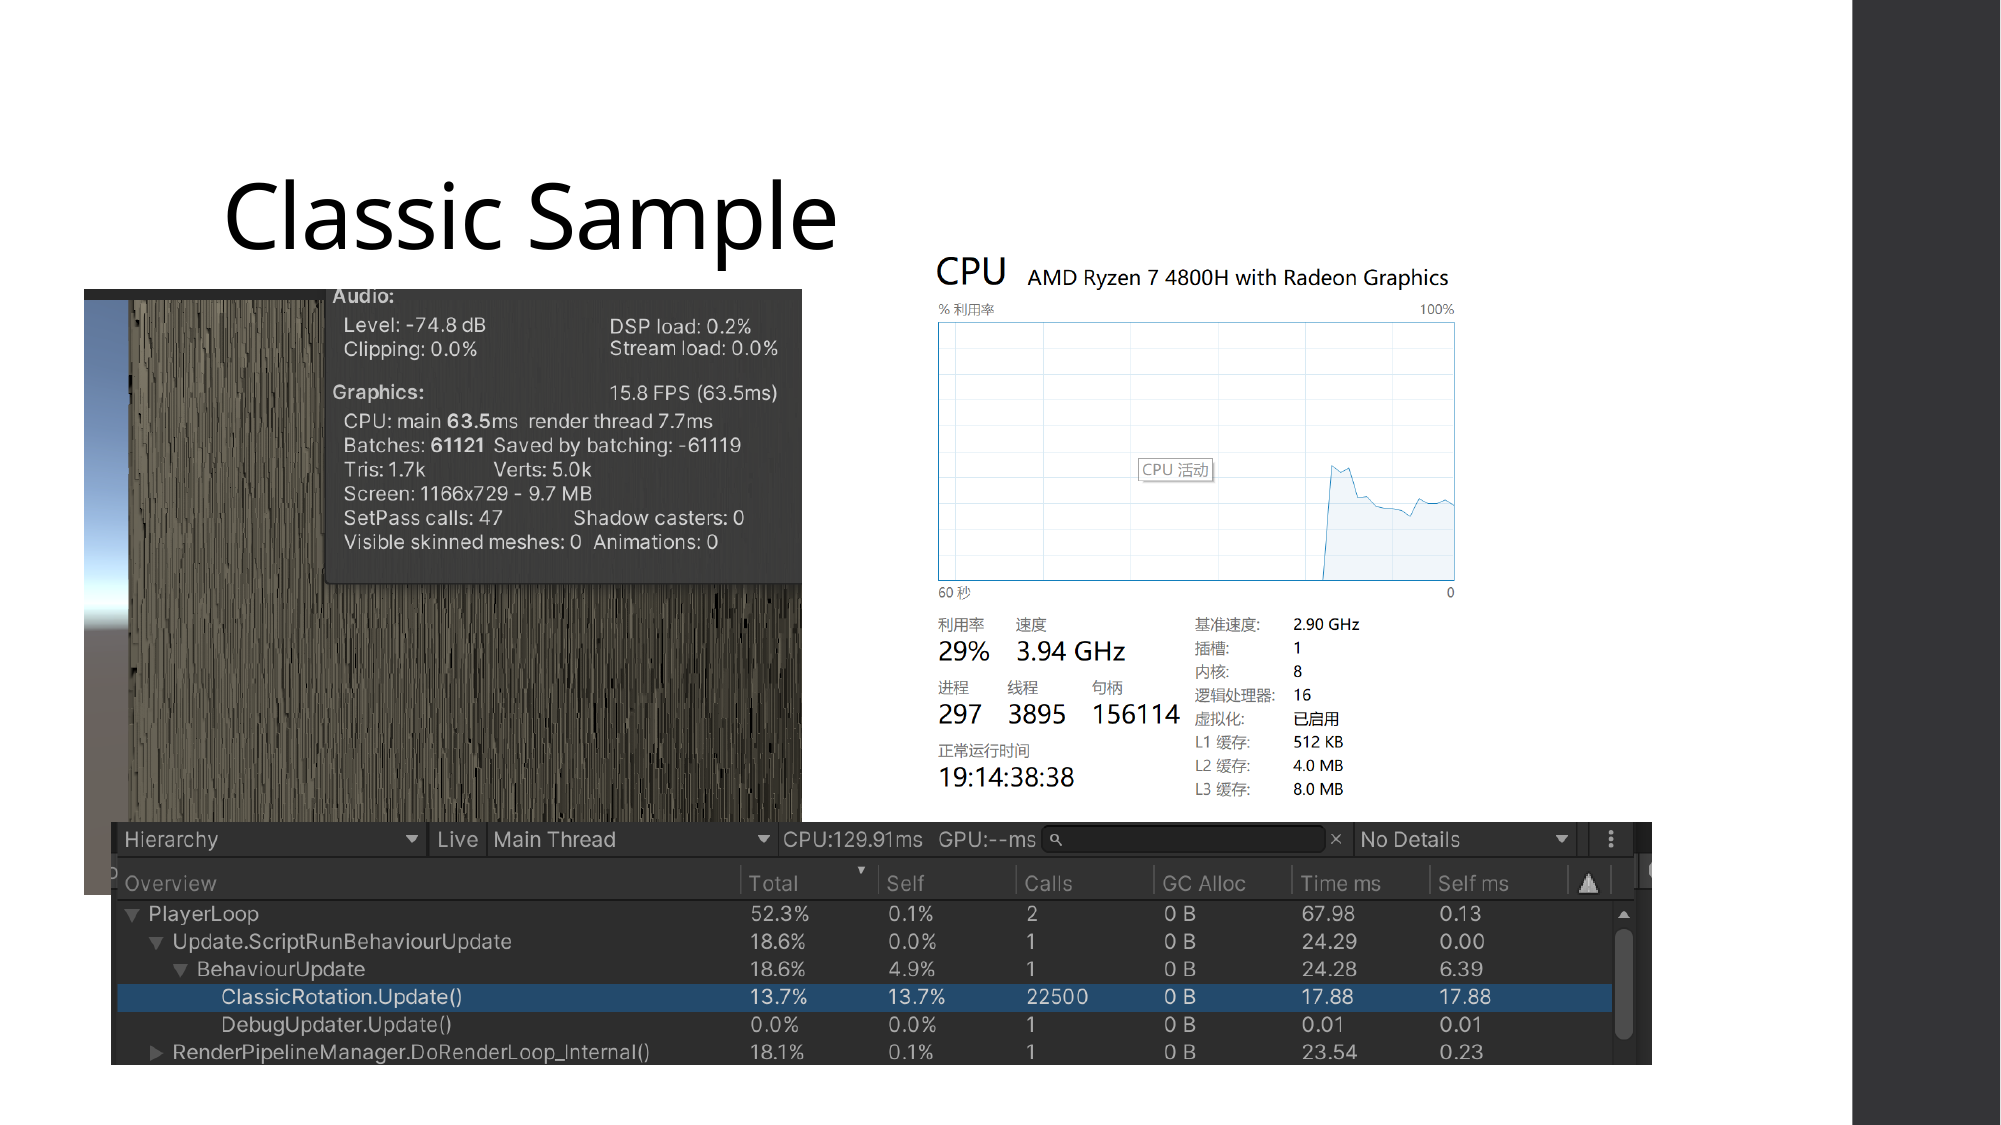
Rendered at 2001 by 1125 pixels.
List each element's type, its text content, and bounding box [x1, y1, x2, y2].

title Classic Sample [206, 60, 1797, 278]
picture [911, 227, 1465, 812]
picture [84, 289, 1652, 1066]
